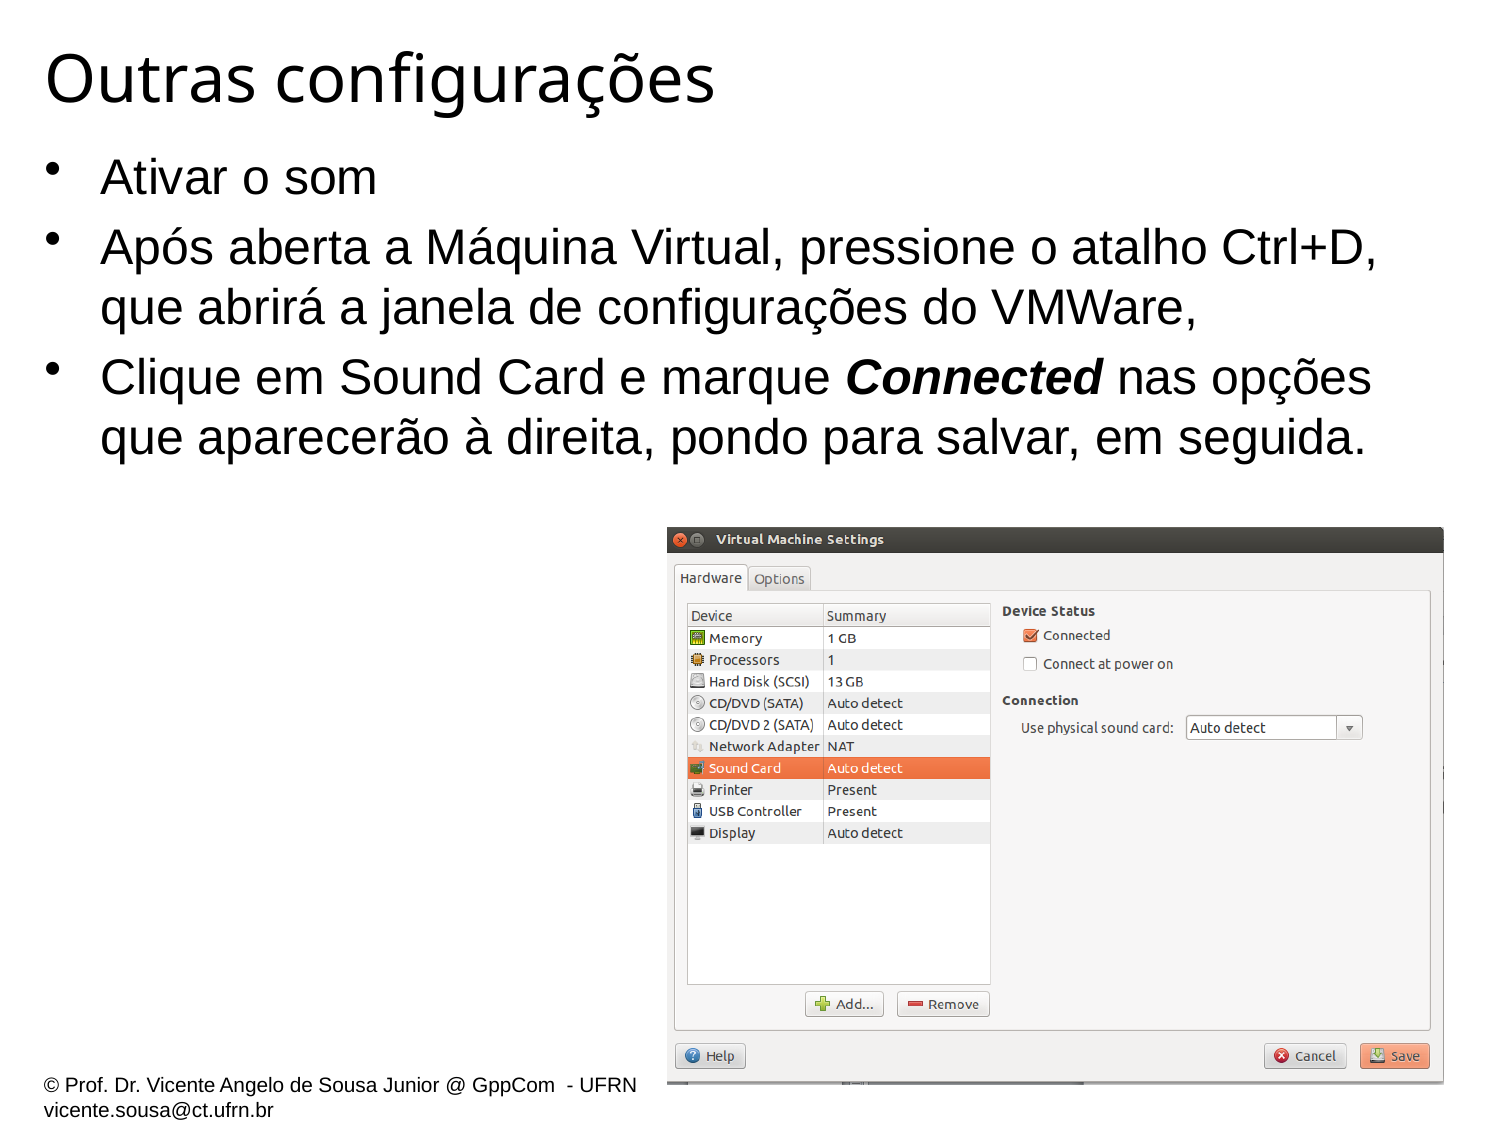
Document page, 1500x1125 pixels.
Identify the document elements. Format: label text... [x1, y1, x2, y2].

list Ativar o som Após aberta a Máquina Virtual, pressione o atalho Ctrl+D, que abrirá a janela de configurações do VMWare, Clique em Sound Card e marque Connected nas opções que aparecerão à direita, pondo para salvar, em seguida. [29, 136, 1438, 362]
picture [666, 526, 1444, 1086]
title Outras configurações [29, 7, 1393, 136]
